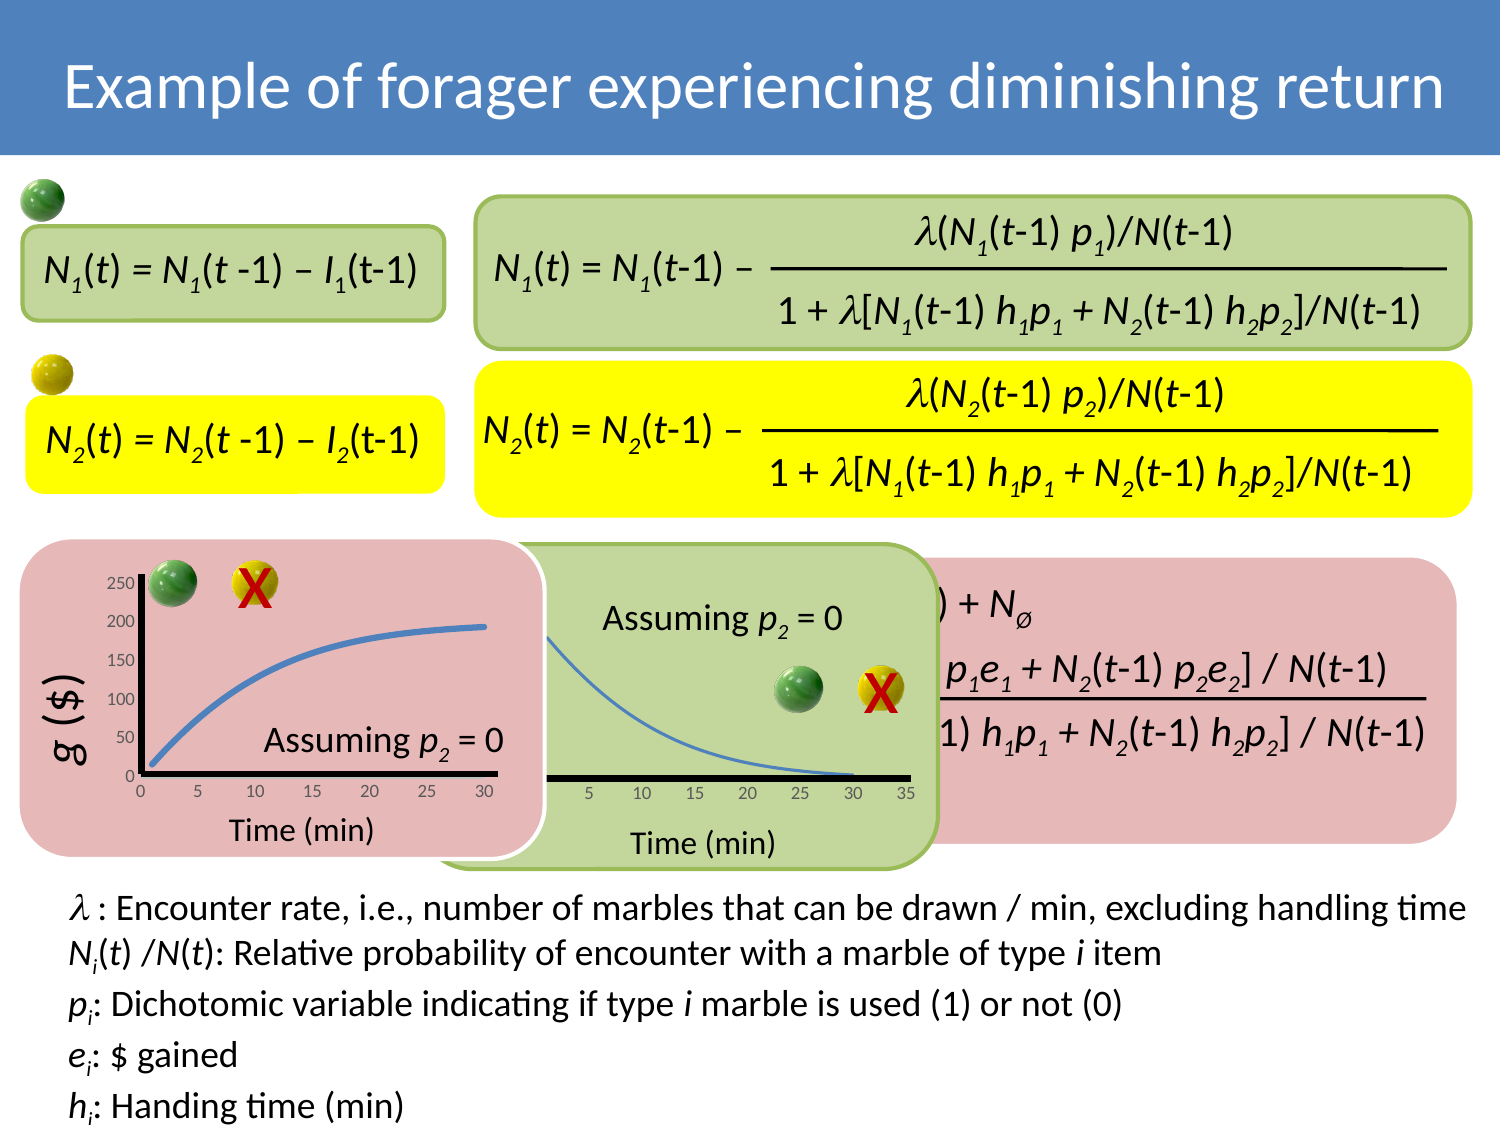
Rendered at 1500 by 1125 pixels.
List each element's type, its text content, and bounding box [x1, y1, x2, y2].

text_box (N2(t-1) p2)/N(t-1) [880, 358, 1259, 430]
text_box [773, 622, 965, 752]
text_box 1 + [N1(t-1) h1p1 + N2(t-1) h2p2]/N(t-1) [761, 276, 1447, 348]
text_box [956, 553, 1461, 849]
text_box [25, 405, 445, 494]
text_box  : Encounter rate, i.e., number of marbles that can be drawn / min, excluding handling time Ni(t) /N(t): Relative probability of encounter with a marble of type i item pi: Dichotomic variable indicating if type i marble is used (1) or not (0) ei: $ gained hi: Handing time (min) [53, 875, 1500, 1125]
text_box [22, 224, 445, 234]
text_box N1(t) = N1(t-1) – [478, 232, 790, 305]
text_box [N1(t-1) p1e1 + N2(t-1) p2e2] / N(t-1) [969, 633, 1427, 697]
text_box [473, 194, 1473, 352]
picture [29, 350, 75, 398]
text_box [0, 0, 1500, 156]
text_box N(t) = N1(t) + N2(t) + NØ [956, 568, 1384, 641]
picture [19, 176, 68, 223]
text_box [76, 395, 443, 404]
text_box Example of forager experiencing diminishing return [48, 34, 1500, 130]
text_box N1(t) = N1(t -1) – I1(t-1) [19, 234, 546, 306]
text_box (N1(t-1) p1)/N(t-1) [888, 196, 1267, 268]
text_box 1 + [N1(t-1) h1p1 + N2(t-1) h2p2] / N(t-1) [956, 697, 1459, 769]
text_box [17, 514, 551, 860]
text_box N2(t) = N2(t -1) – I2(t-1) [21, 404, 443, 476]
text_box 1 + [N1(t-1) h1p1 + N2(t-1) h2p2]/N(t-1) [753, 437, 1439, 510]
text_box [20, 306, 447, 323]
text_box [147, 517, 339, 646]
text_box N2(t) = N2(t-1) – [467, 394, 779, 467]
text_box [474, 360, 1473, 518]
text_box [418, 543, 951, 870]
